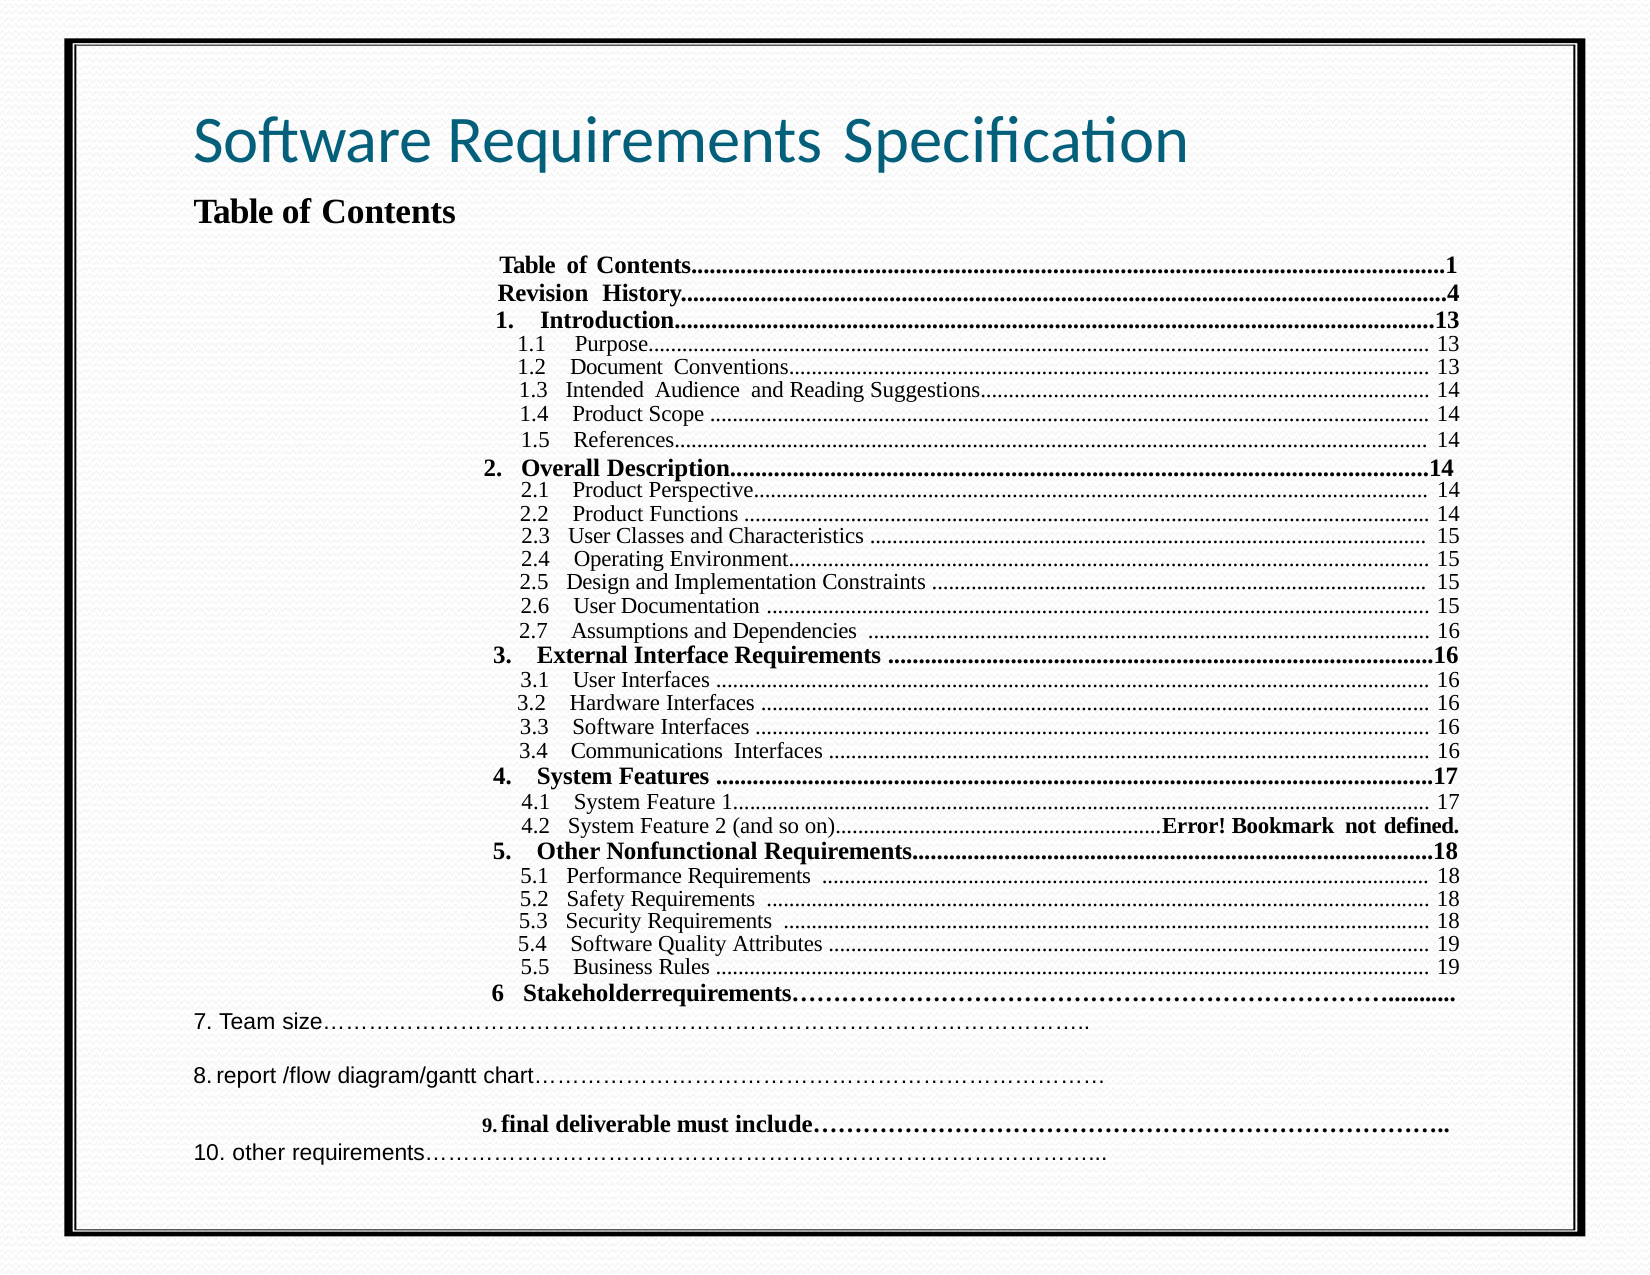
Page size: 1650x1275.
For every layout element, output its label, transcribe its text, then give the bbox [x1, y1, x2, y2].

text_box Overall Description................................................................................................................14 [519, 449, 1465, 482]
list Table of Contents Table of Contents...........................................................................................................................1 Revision History.............................................................................................................................4 1. Introduction............................................................................................................................13 1.1 Purpose........................................................................................................................................... 13 1.2 Document Conventions.................................................................................................................. 13 1.3 Intended Audience and Reading Suggestions................................................................................ 14 1.4 Product Scope ................................................................................................................................ 14 1.5 References...................................................................................................................................... 14 [191, 186, 1461, 475]
text_box [64, 38, 1586, 1237]
text_box 2.1 Product Perspective........................................................................................................................ 14 2.2 Product Functions .......................................................................................................................... 14 2.3 User Classes and Characteristics ................................................................................................... 15 2.4 Operating Environment.................................................................................................................. 15 2.5 Design and Implementation Constraints ........................................................................................ 15 2.6 User Documentation ...................................................................................................................... 15 2.7 Assumptions and Dependencies .................................................................................................... 16 3. External Interface Requirements .........................................................................................16 3.1 User Interfaces ............................................................................................................................... 16 3.2 Hardware Interfaces ....................................................................................................................... 16 3.3 Software Interfaces ........................................................................................................................ 16 3.4 Communications Interfaces ........................................................................................................... 16 4. System Features .....................................................................................................................17 4.1 System Feature 1............................................................................................................................ 17 4.2 System Feature 2 (and so on)..........................................................Error! Bookmark not defined. 5. Other Nonfunctional Requirements.....................................................................................18 5.1 Performance Requirements ............................................................................................................ 18 5.2 Safety Requirements ...................................................................................................................... 18 5.3 Security Requirements ................................................................................................................... 18 5.4 Software Quality Attributes ........................................................................................................... 19 5.5 Business Rules ............................................................................................................................... 19 6 Stakeholderrequirements………………………………………………………………........... 7. Team size……………………………………………………………………………………….. report /flow diagram/gantt chart………………………………………………………………… final deliverable must include………………………………………………………………….. 10. other requirements……………………………………………………………………………... [191, 475, 1461, 1165]
text_box 2. [481, 449, 505, 475]
title Software Requirements Specification [191, 93, 1202, 186]
text_box [0, 0, 1650, 1275]
